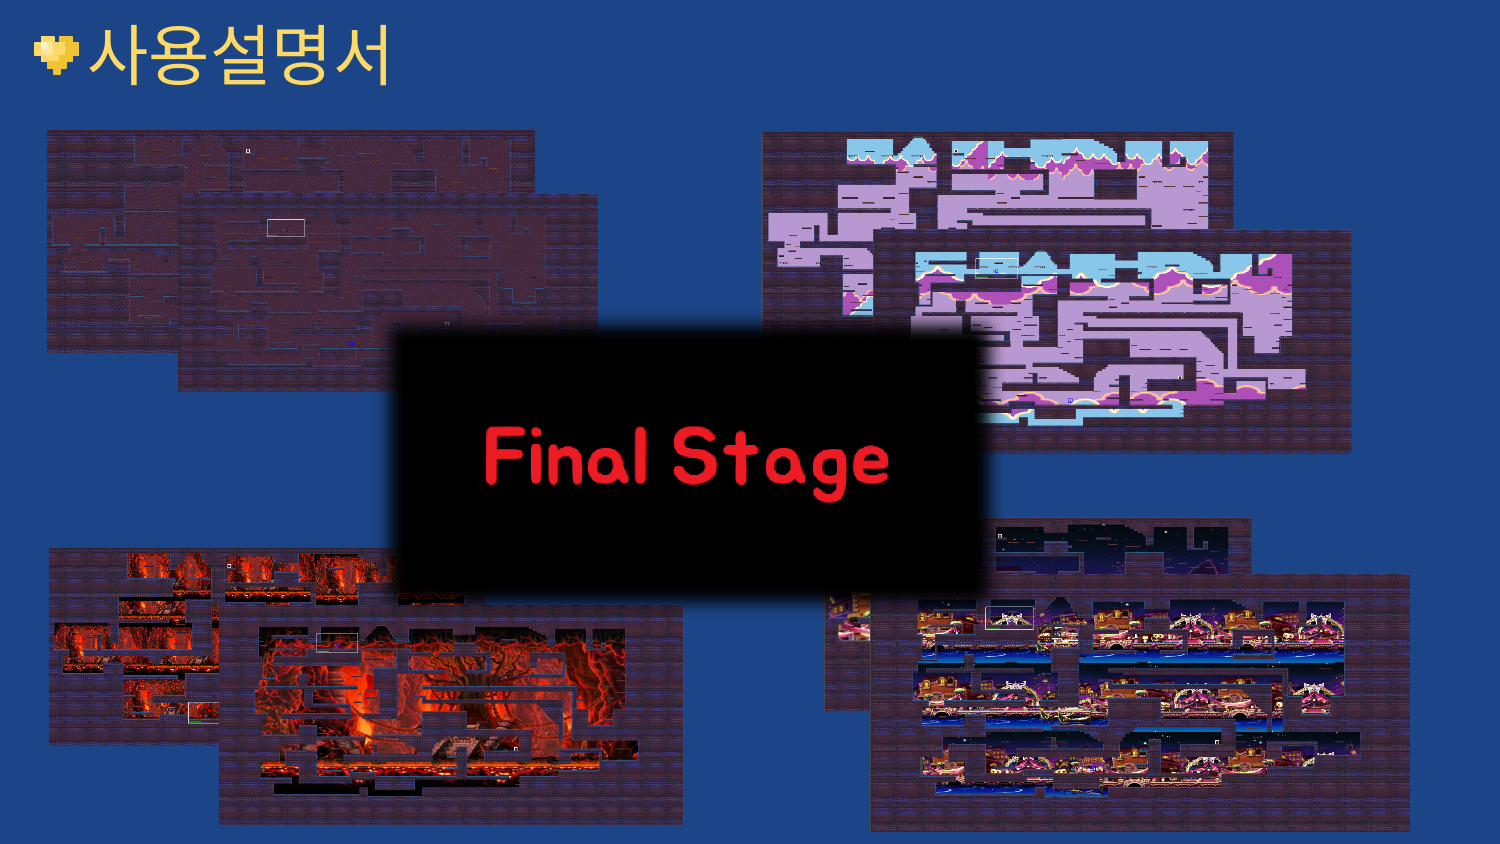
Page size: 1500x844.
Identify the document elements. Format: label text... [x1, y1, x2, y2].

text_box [34, 36, 79, 75]
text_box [761, 132, 1352, 454]
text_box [49, 548, 685, 825]
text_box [823, 517, 1410, 832]
picture [372, 307, 1006, 620]
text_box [47, 130, 598, 393]
text_box 사용설명서 [72, 14, 762, 109]
